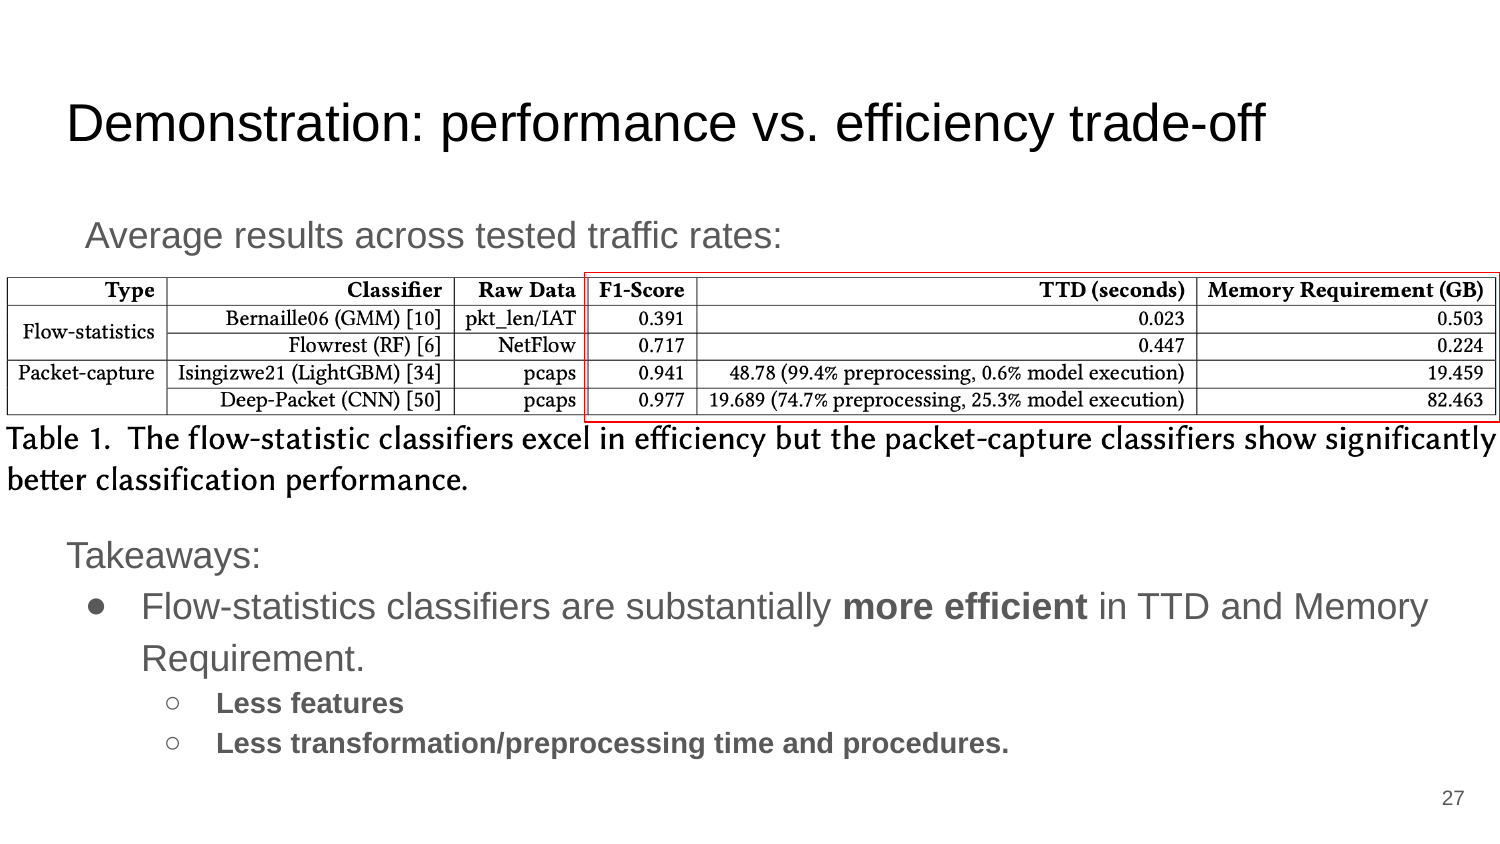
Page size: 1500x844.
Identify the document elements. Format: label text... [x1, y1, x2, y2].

slide_number 27 [1389, 764, 1480, 830]
text_box Takeaways: Flow-statistics classifiers are substantially more efficient in TTD and Memory Requirement. Less features Less transformation/preprocessing time and procedures. [51, 508, 1449, 829]
list Average results across tested traffic rates: [51, 189, 1449, 266]
picture [0, 267, 1500, 502]
title Demonstration: performance vs. efficiency trade-off [51, 72, 1449, 167]
